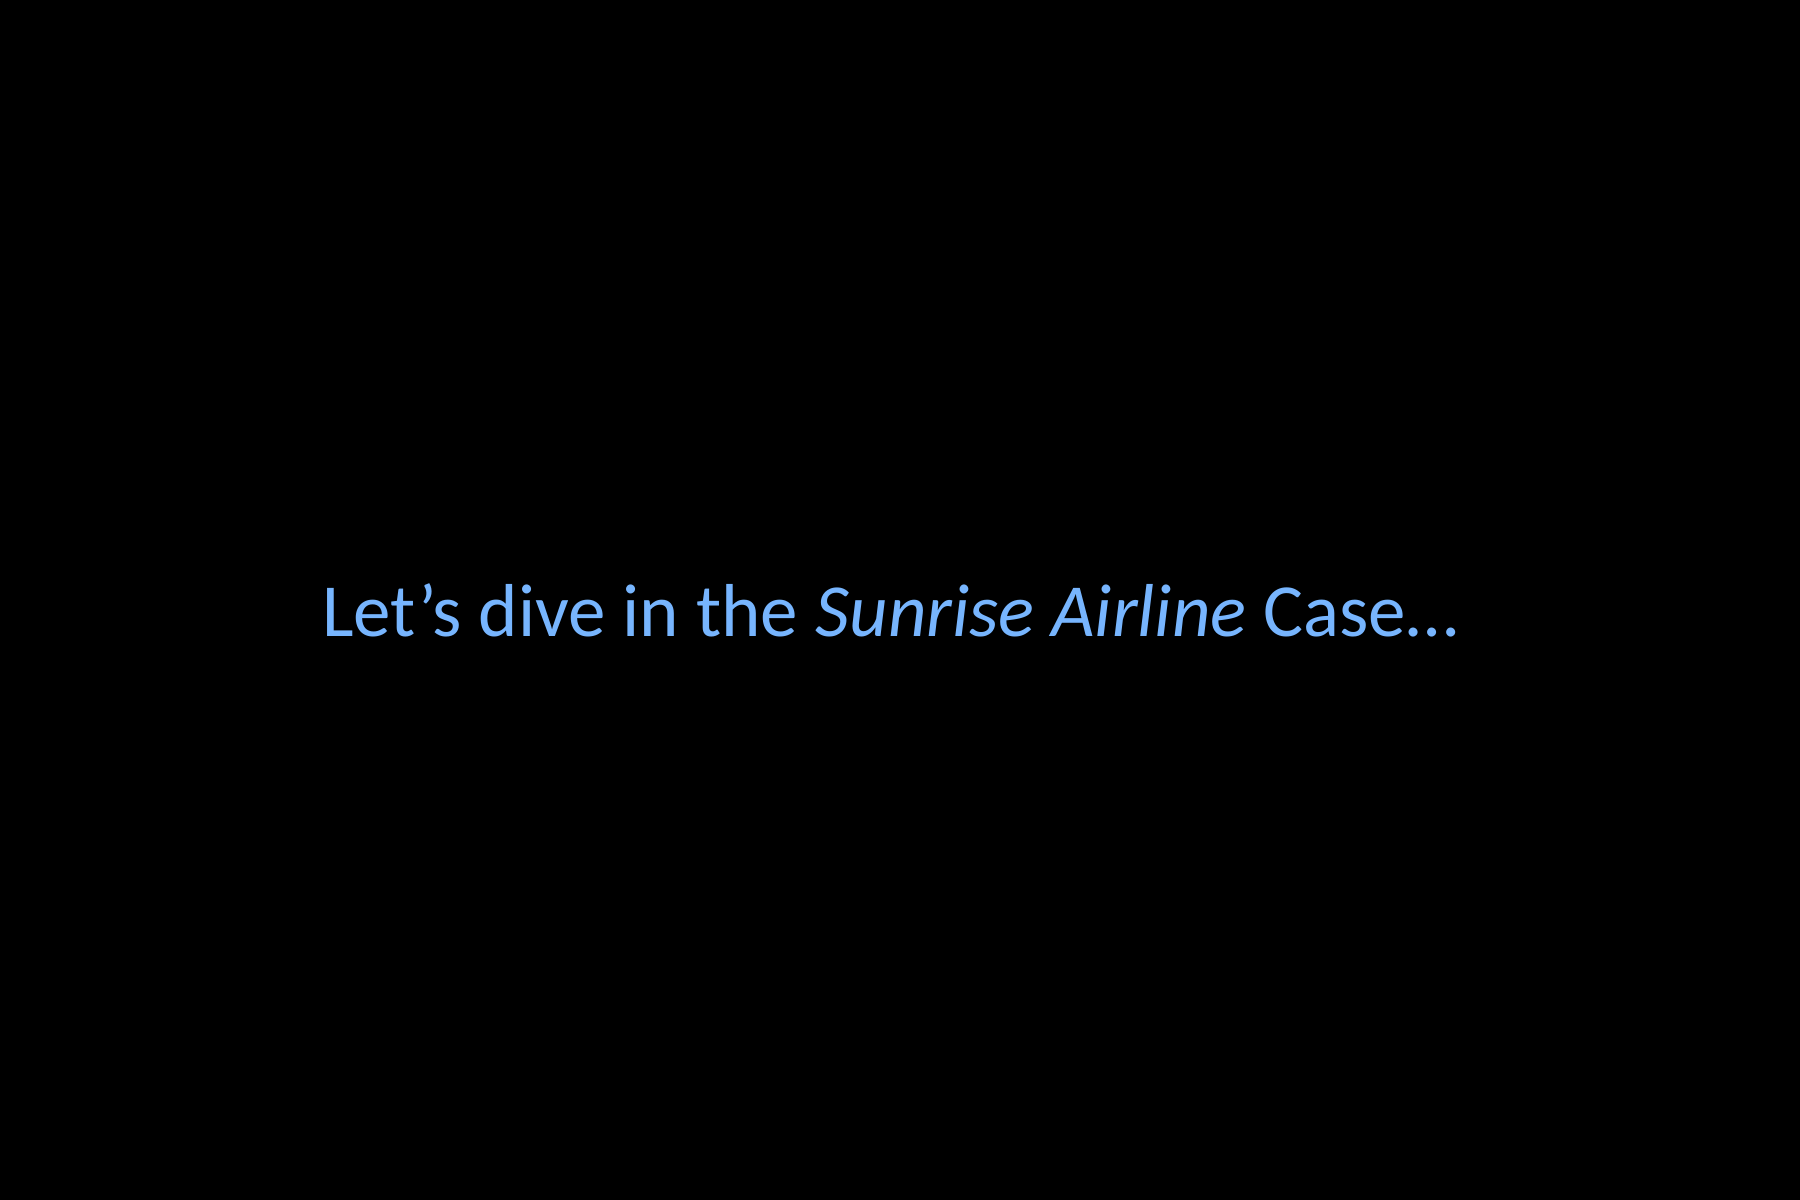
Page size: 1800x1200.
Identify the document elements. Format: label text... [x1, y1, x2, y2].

text_box Let’s dive in the Sunrise Airline Case… [308, 535, 1492, 665]
